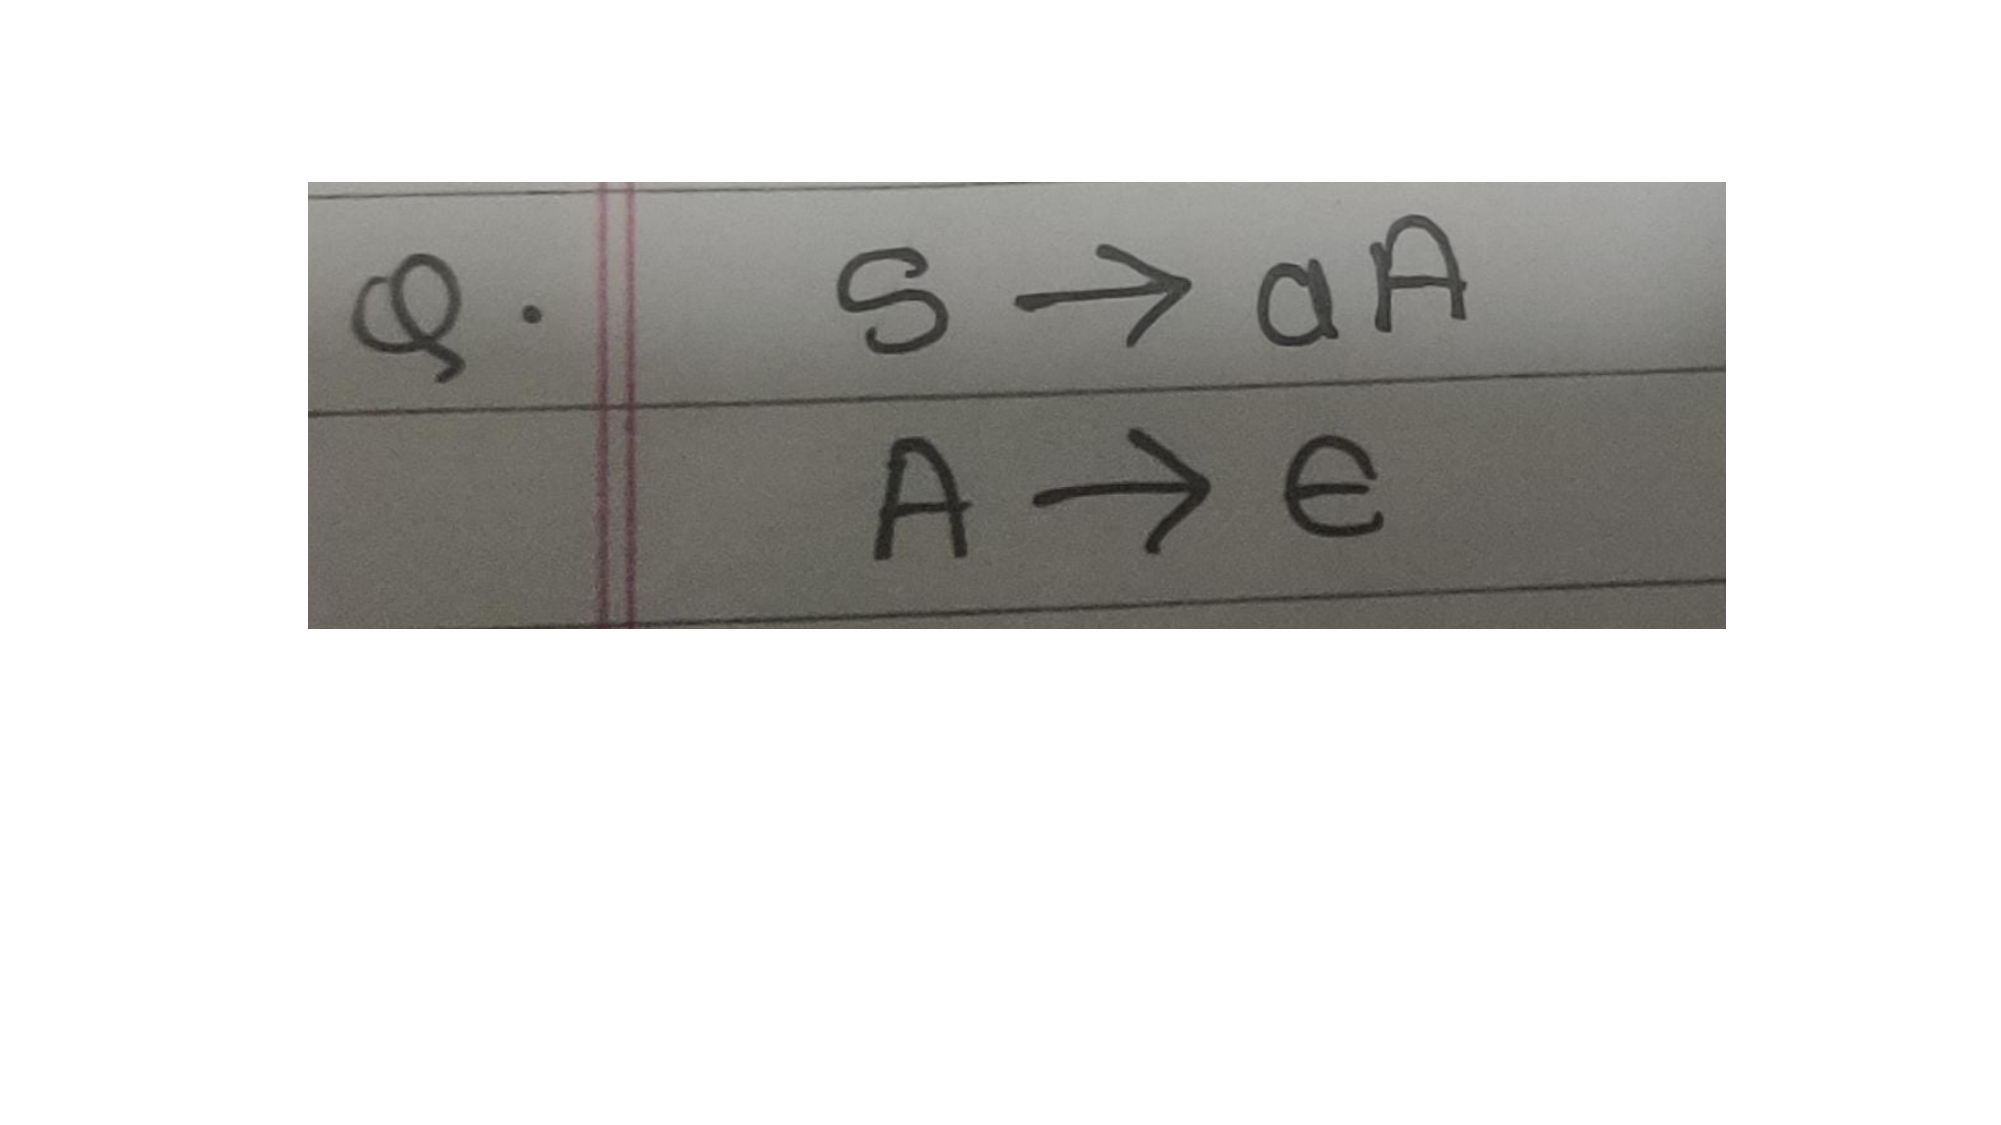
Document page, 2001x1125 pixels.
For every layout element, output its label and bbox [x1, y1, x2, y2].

picture [308, 182, 1726, 629]
